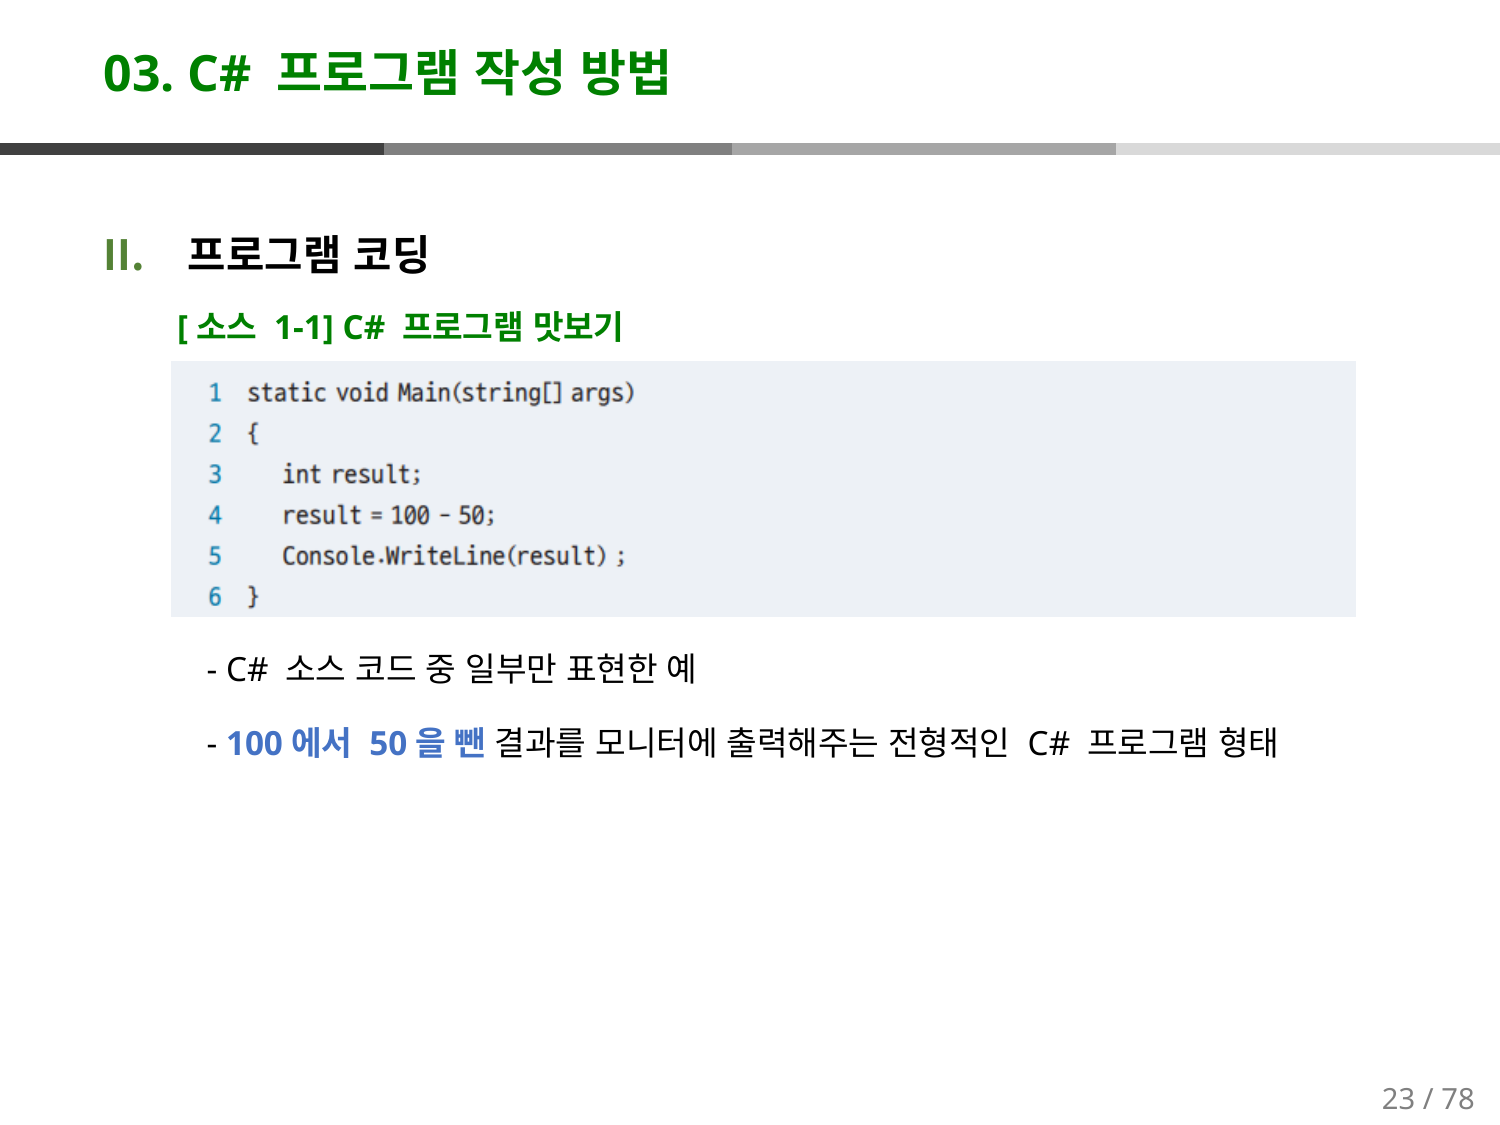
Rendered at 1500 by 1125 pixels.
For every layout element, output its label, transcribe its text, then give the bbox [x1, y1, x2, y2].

picture [171, 361, 1356, 617]
title 03. C# 프로그램 작성 방법 [88, 30, 1400, 121]
list 프로그램 코딩 [소스 1-1] C# 프로그램 맛보기 - C# 소스 코드 중 일부만 표현한 예 - 100에서 50을 뺀 결과를 모니터에 출력해주는 전형적인 C# 프로그램 형태 [88, 196, 1471, 1083]
